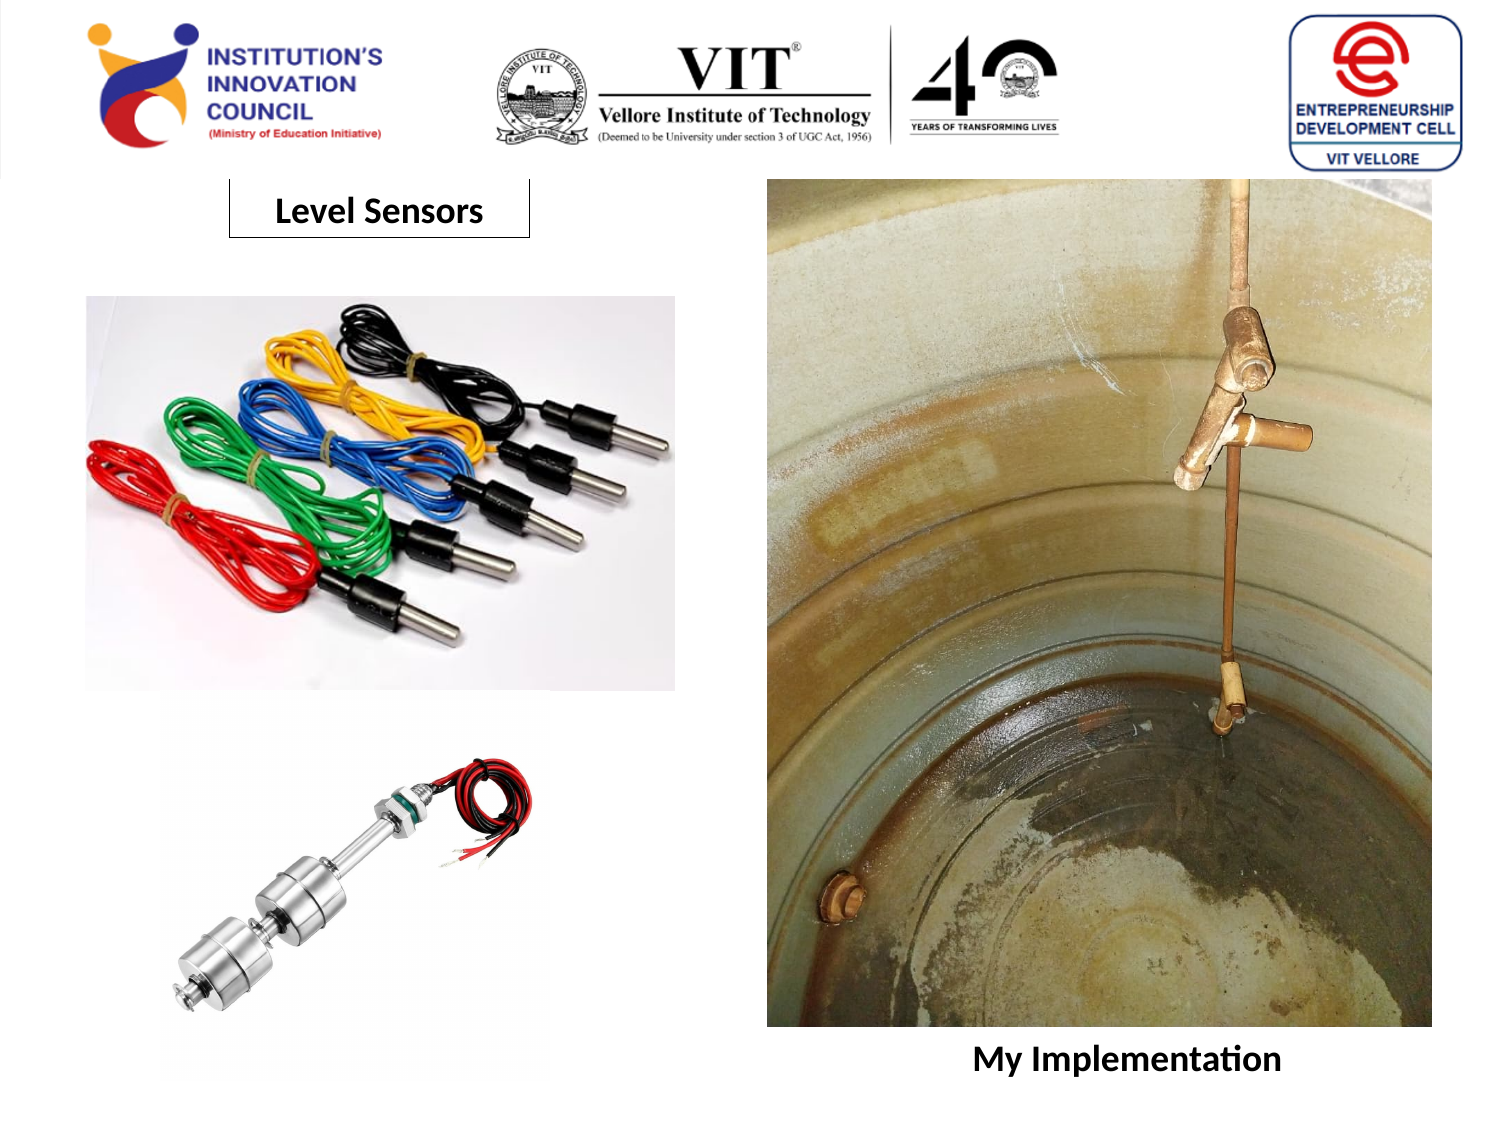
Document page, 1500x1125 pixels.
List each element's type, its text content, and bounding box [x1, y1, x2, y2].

picture [0, 0, 1500, 1027]
picture [85, 296, 675, 1081]
text_box Level Sensors [229, 187, 530, 238]
text_box My Implementation [749, 1026, 1500, 1086]
